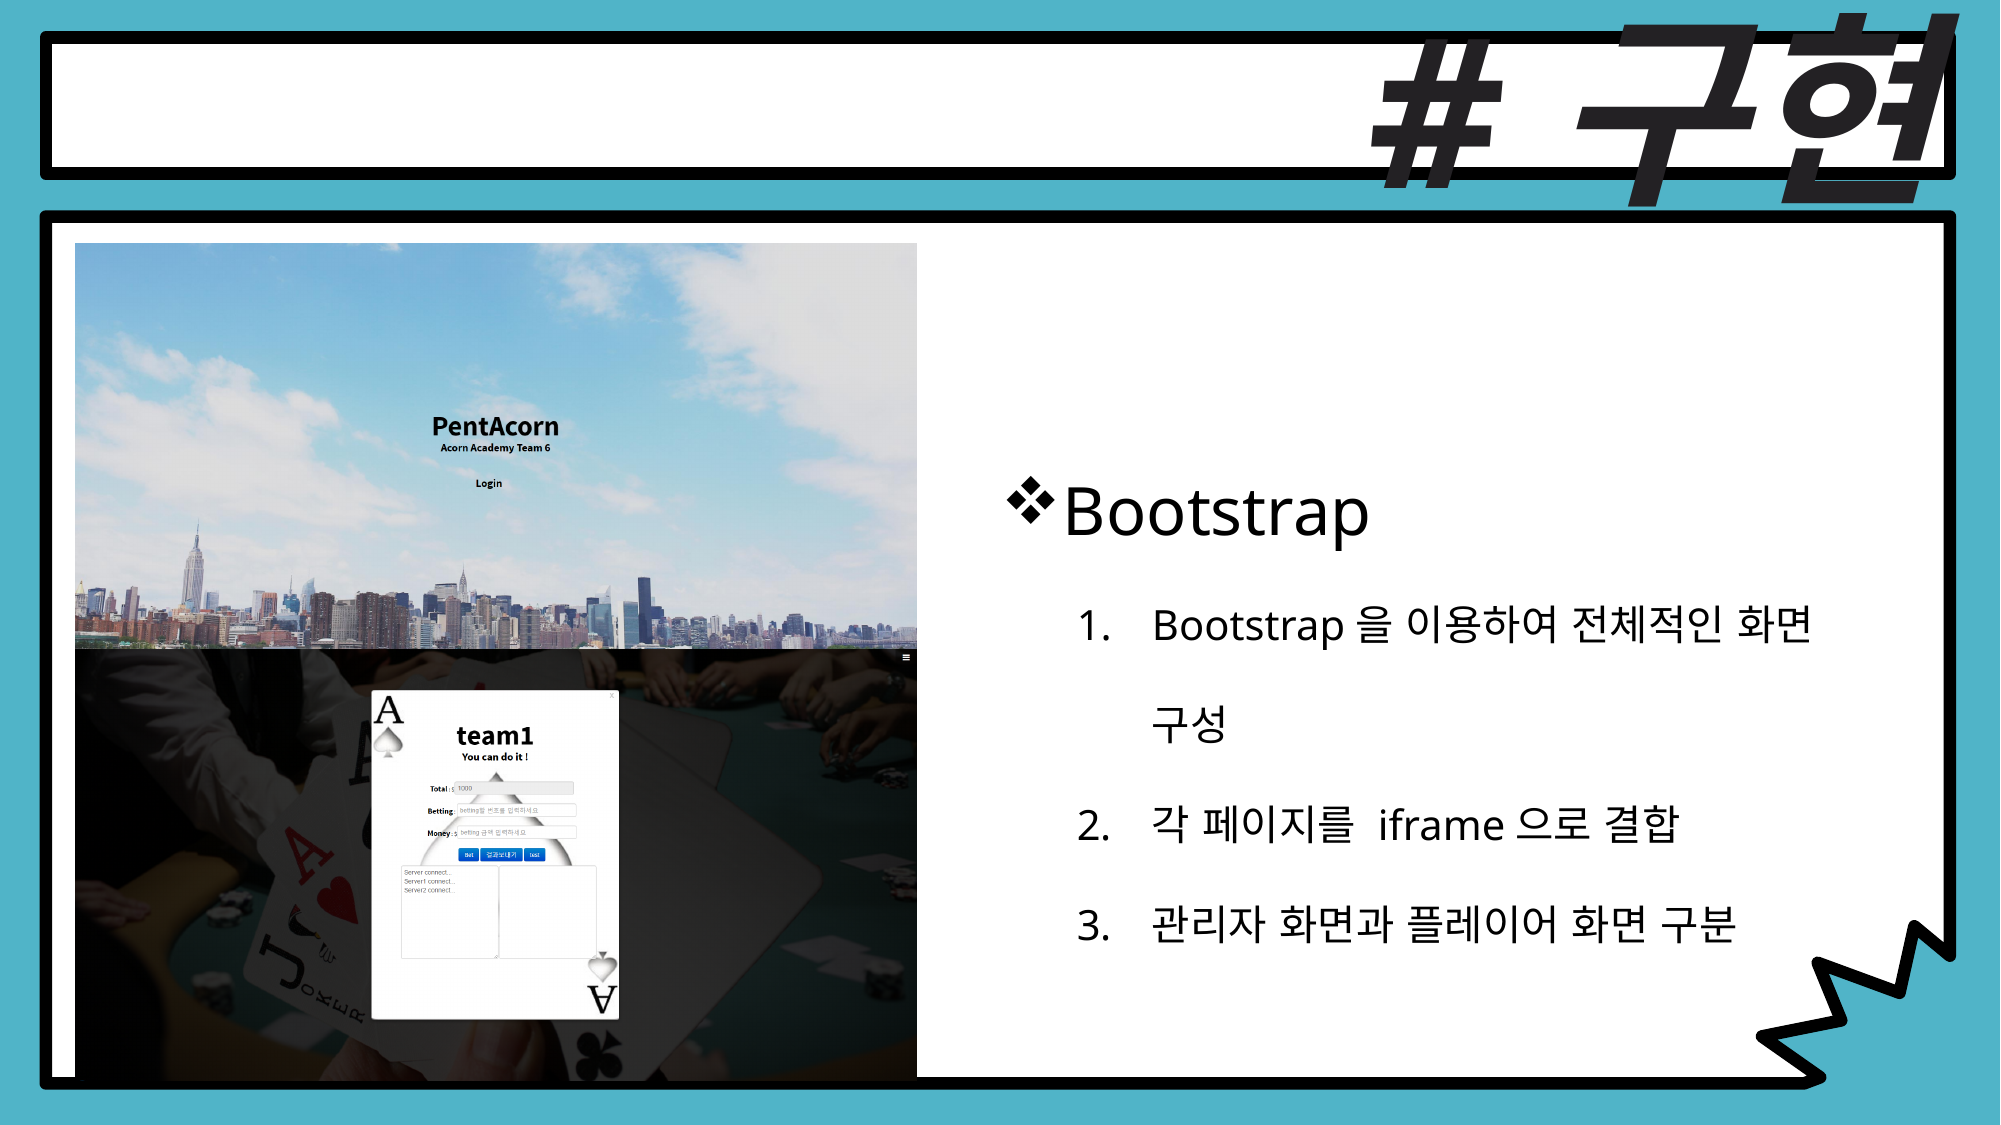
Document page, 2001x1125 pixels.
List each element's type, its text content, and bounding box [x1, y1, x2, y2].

text_box #구현 [45, 36, 1951, 175]
text_box [44, 215, 1951, 1085]
text_box Bootstrap Bootstrap을 이용하여 전체적인 화면 구성 각 페이지를 iframe으로 결합 관리자 화면과 플레이어 화면 구분 [987, 381, 1916, 957]
picture [74, 243, 917, 1081]
